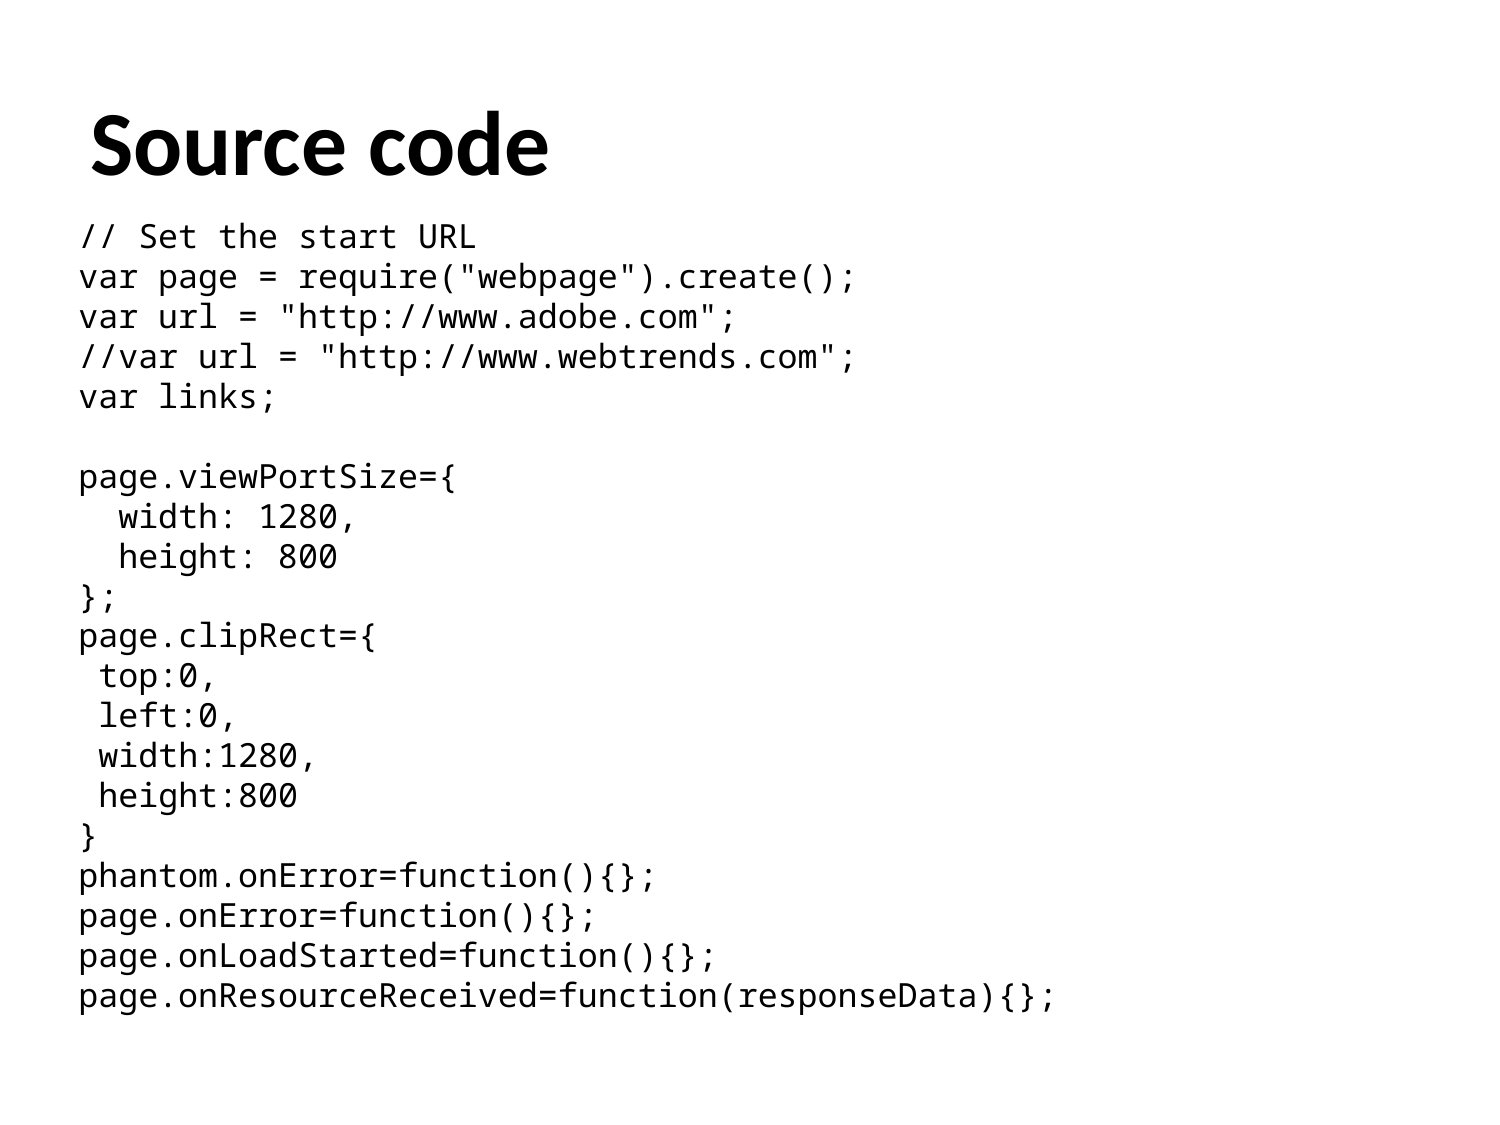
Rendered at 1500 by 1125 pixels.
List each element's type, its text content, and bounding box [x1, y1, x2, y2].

title Source code [75, 45, 1425, 233]
text_box // Set the start URL var page = require("webpage").create(); var url = "http://www.adobe.com"; //var url = "http://www.webtrends.com"; var links; page.viewPortSize={ width: 1280, height: 800 }; page.clipRect={ top:0, left:0, width:1280, height:800 } phantom.onError=function(){}; page.onError=function(){}; page.onLoadStarted=function(){}; page.onResourceReceived=function(responseData){}; [63, 208, 1446, 1022]
